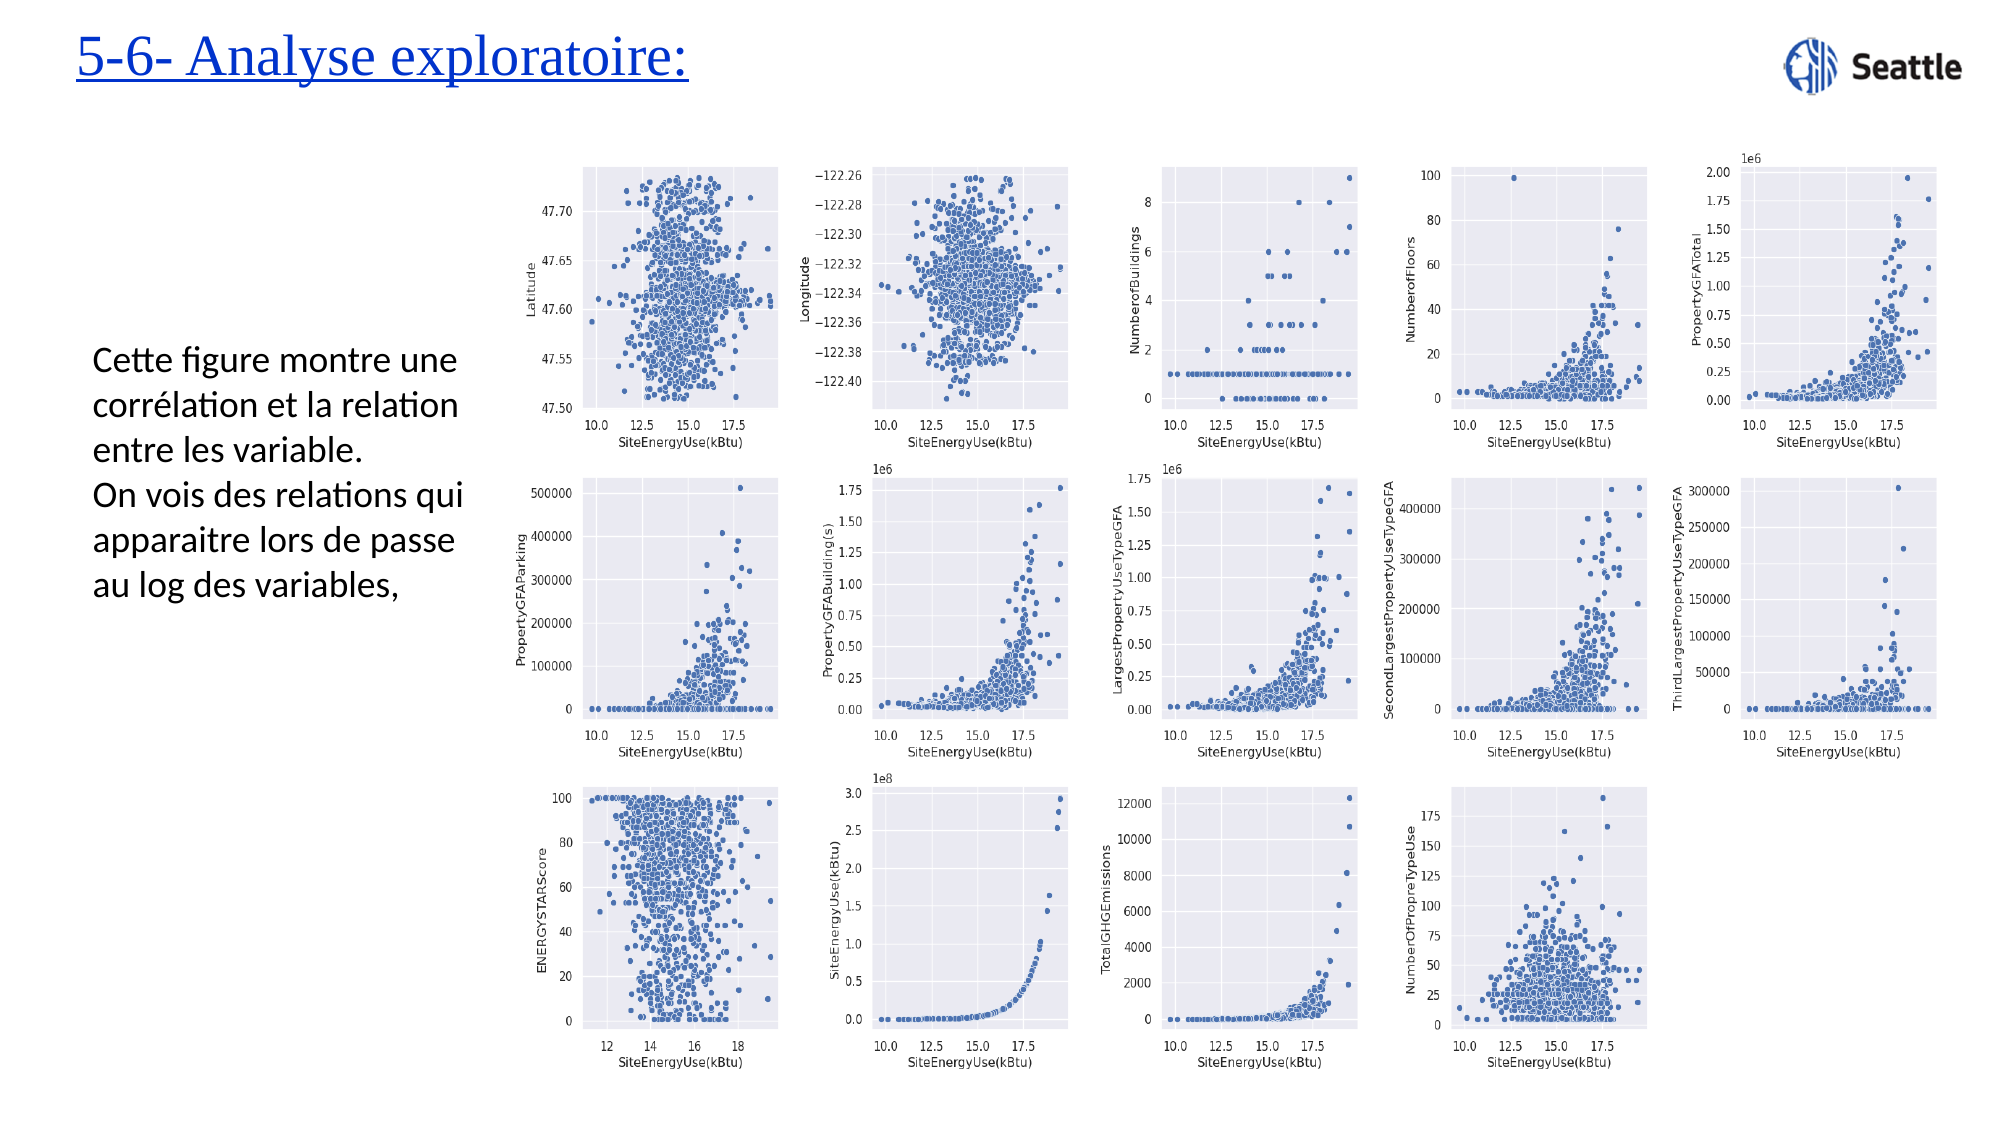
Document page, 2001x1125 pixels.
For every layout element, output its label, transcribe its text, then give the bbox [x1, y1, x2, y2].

text_box 5-6- Analyse exploratoire: [61, 10, 918, 95]
picture [1759, 12, 1986, 121]
picture [508, 145, 1944, 1077]
text_box Cette figure montre une corrélation et la relation entre les variable. On vois des relations qui apparaitre lors de passe au log des variables, [77, 327, 508, 613]
